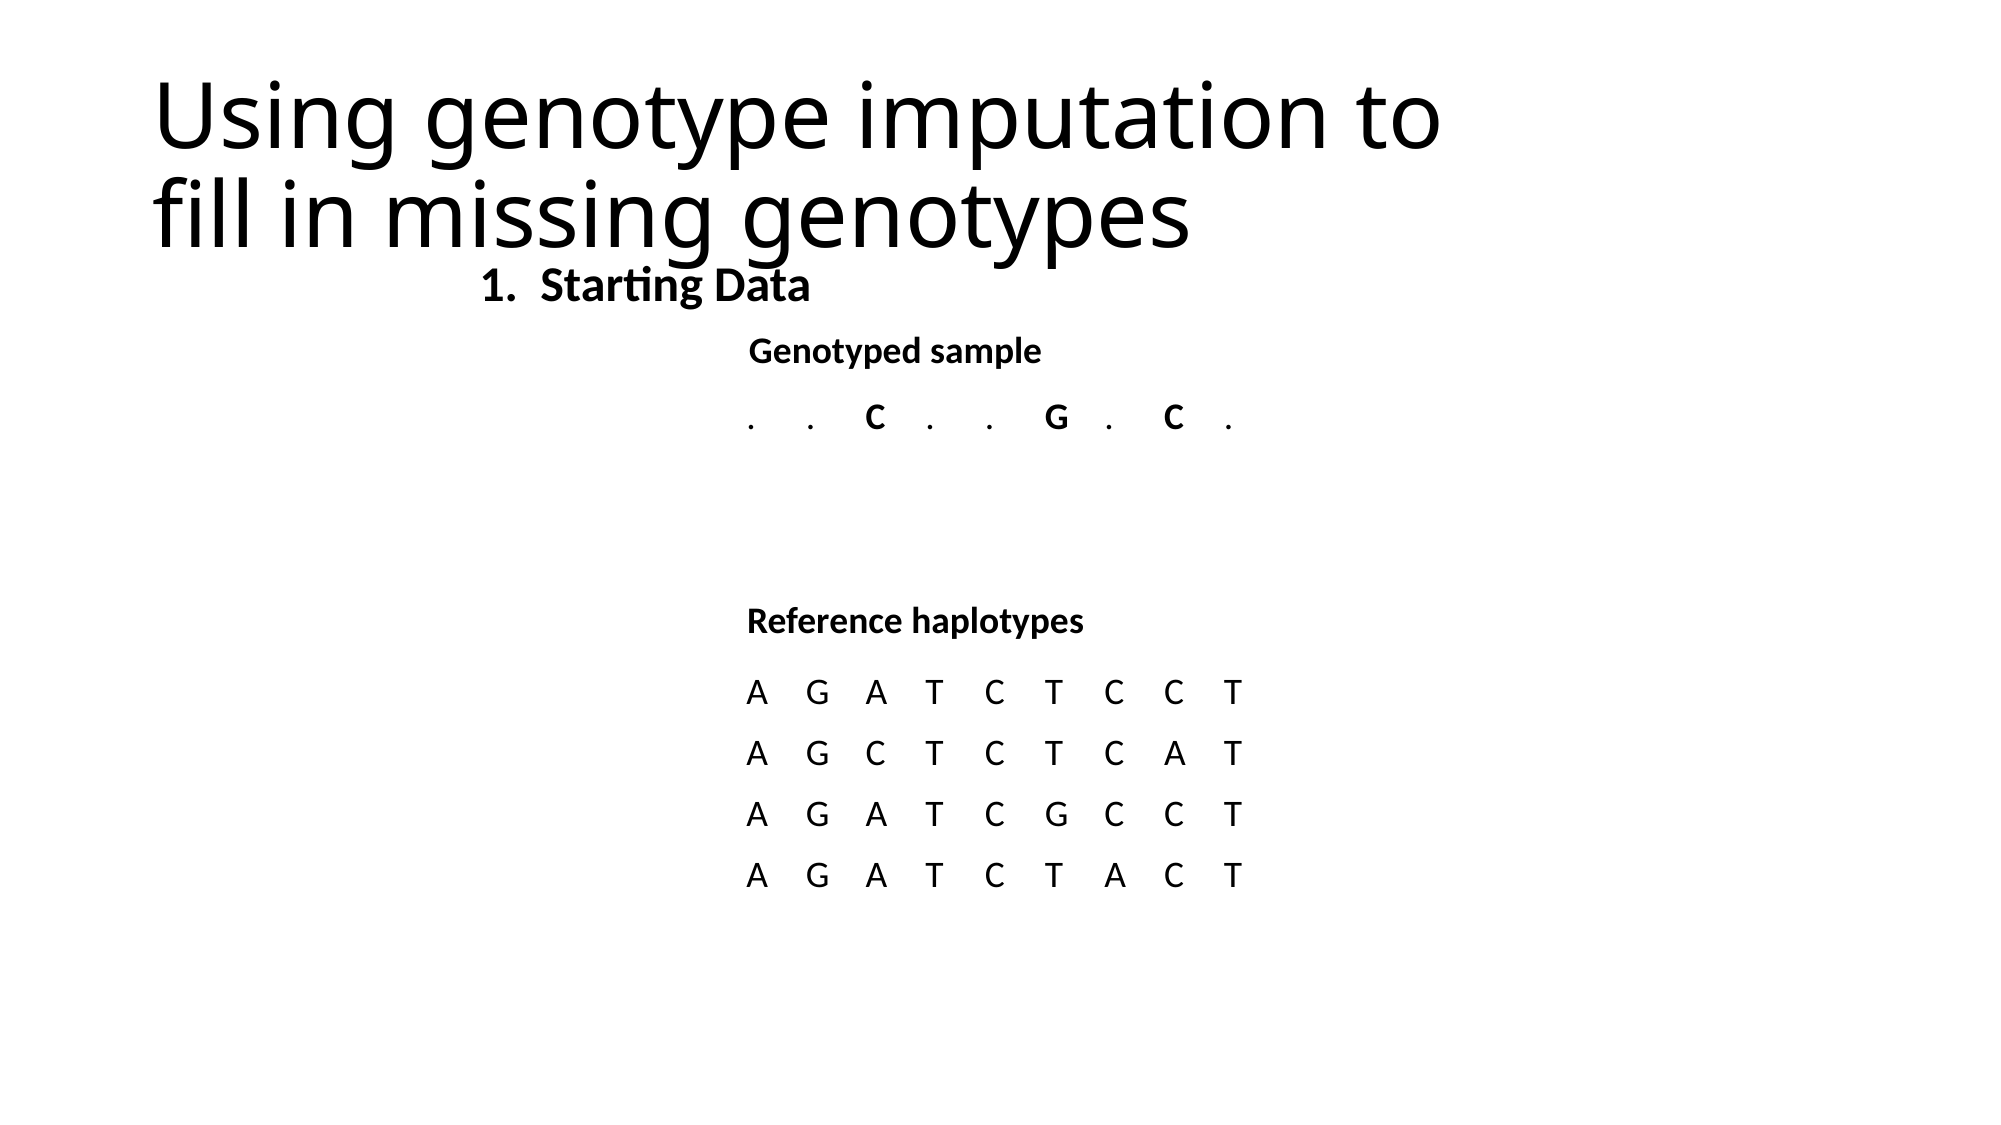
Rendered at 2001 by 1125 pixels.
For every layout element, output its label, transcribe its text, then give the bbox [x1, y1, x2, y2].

table_cell T [1209, 852, 1269, 912]
table_cell G [791, 791, 851, 852]
table_header T [1209, 669, 1269, 730]
table_header A [731, 669, 791, 730]
table_cell A [731, 791, 791, 852]
table_header C [1149, 394, 1209, 455]
table_cell G [791, 730, 851, 791]
table_cell T [1030, 730, 1089, 791]
table_cell T [1209, 791, 1269, 852]
table_cell C [851, 730, 910, 791]
text_box Reference haplotypes [732, 588, 1100, 649]
table_header C [1089, 669, 1149, 730]
text_box 1. Starting Data [464, 244, 827, 319]
table_cell G [1030, 791, 1089, 852]
table_header C [1149, 669, 1209, 730]
table_header . [970, 394, 1030, 455]
table_header G [791, 669, 851, 730]
table_cell A [851, 791, 910, 852]
table_header . [1209, 394, 1269, 455]
table_cell C [970, 791, 1030, 852]
table_cell G [791, 852, 851, 912]
table_cell C [970, 852, 1030, 912]
table_header . [731, 394, 791, 455]
table_cell A [1149, 730, 1209, 791]
table_cell T [910, 852, 970, 912]
table_header A [851, 669, 910, 730]
table_cell C [970, 730, 1030, 791]
table_header T [910, 669, 970, 730]
table_cell A [731, 730, 791, 791]
table_header G [1030, 394, 1089, 455]
text_box Genotyped sample [734, 319, 1058, 379]
title Using genotype imputation to fill in missing genotypes [137, 59, 1863, 278]
table_cell C [1089, 791, 1149, 852]
table_cell A [1089, 852, 1149, 912]
table_cell T [1209, 730, 1269, 791]
table_cell A [851, 852, 910, 912]
table_cell C [1149, 852, 1209, 912]
table_header C [970, 669, 1030, 730]
table_header . [910, 394, 970, 455]
table_header T [1030, 669, 1089, 730]
table_cell A [731, 852, 791, 912]
table_header C [851, 394, 910, 455]
table_header . [1089, 394, 1149, 455]
table_cell T [1030, 852, 1089, 912]
table_cell C [1089, 730, 1149, 791]
table_cell C [1149, 791, 1209, 852]
table_cell T [910, 791, 970, 852]
table_header . [791, 394, 851, 455]
table_cell T [910, 730, 970, 791]
